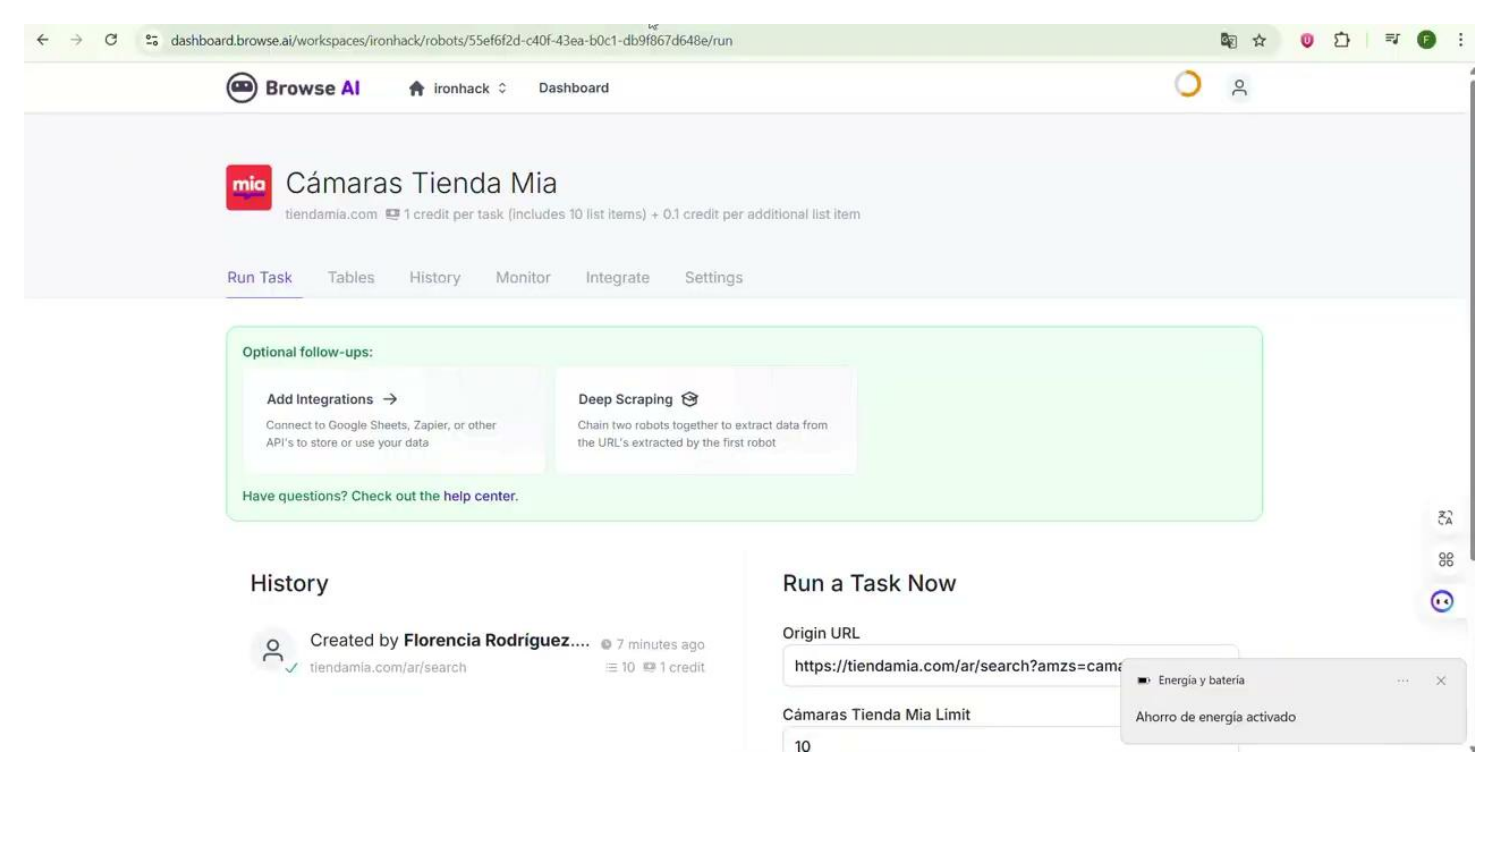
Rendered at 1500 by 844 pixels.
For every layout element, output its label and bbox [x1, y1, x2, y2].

picture [24, 24, 1476, 752]
